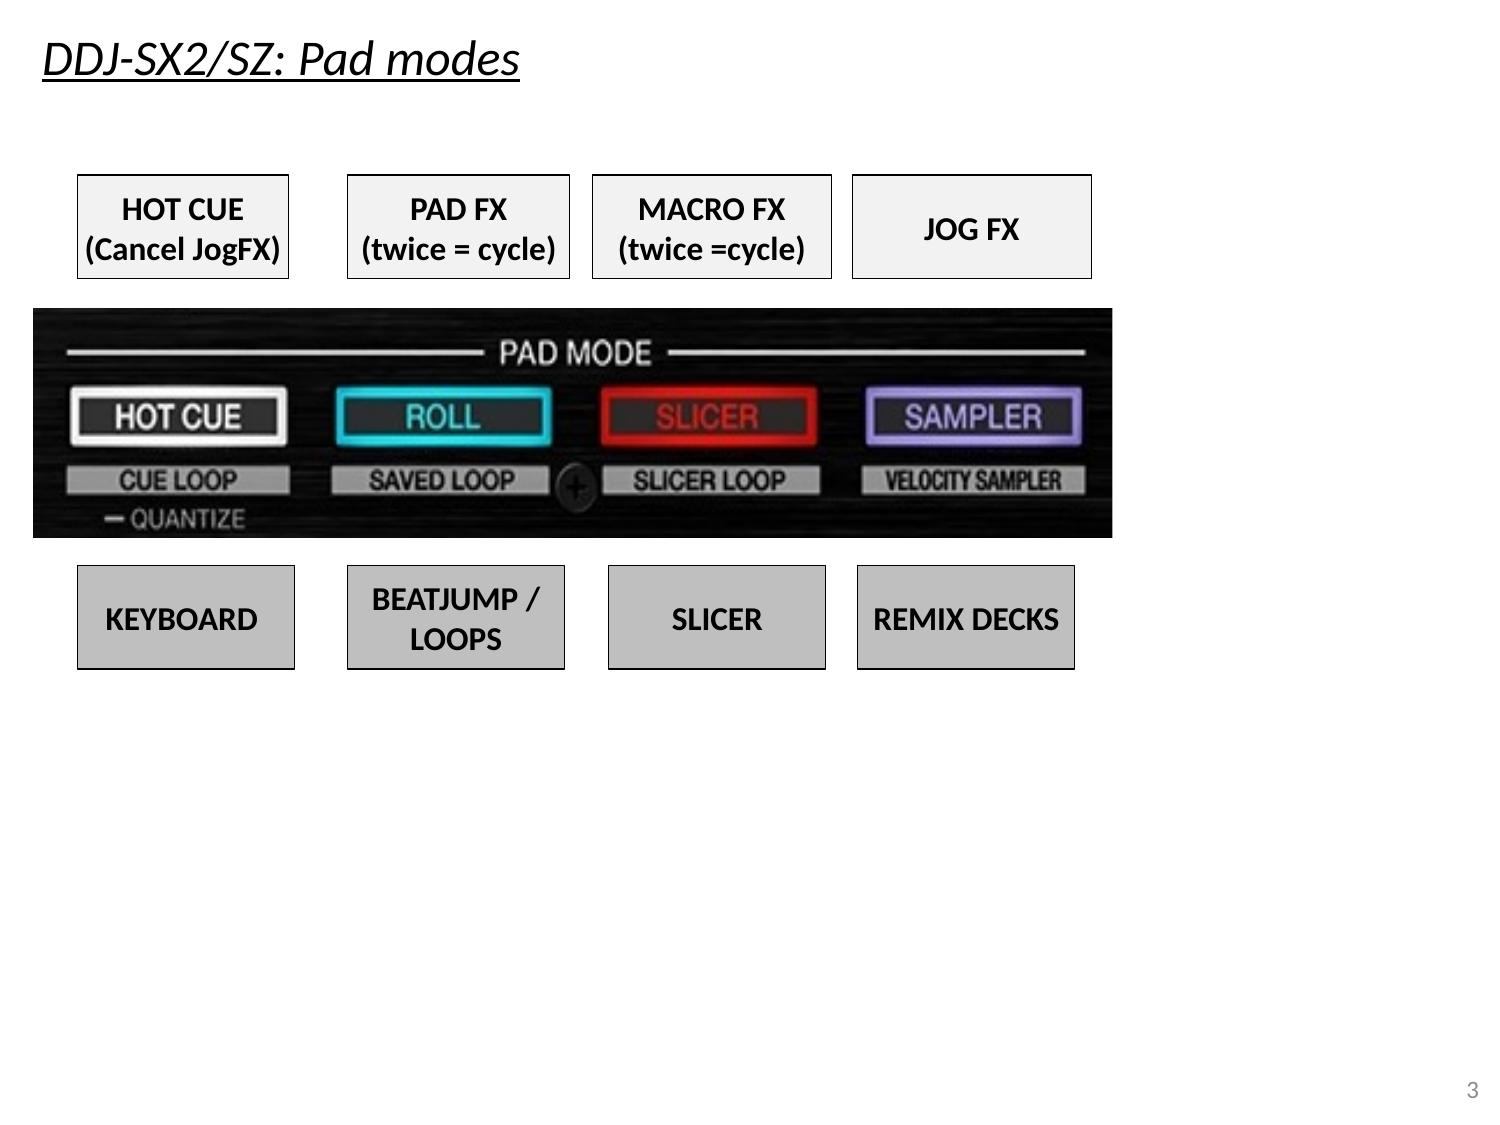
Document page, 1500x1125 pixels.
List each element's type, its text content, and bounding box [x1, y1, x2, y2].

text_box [24, 17, 1113, 670]
slide_number 3 [1425, 1051, 1494, 1125]
